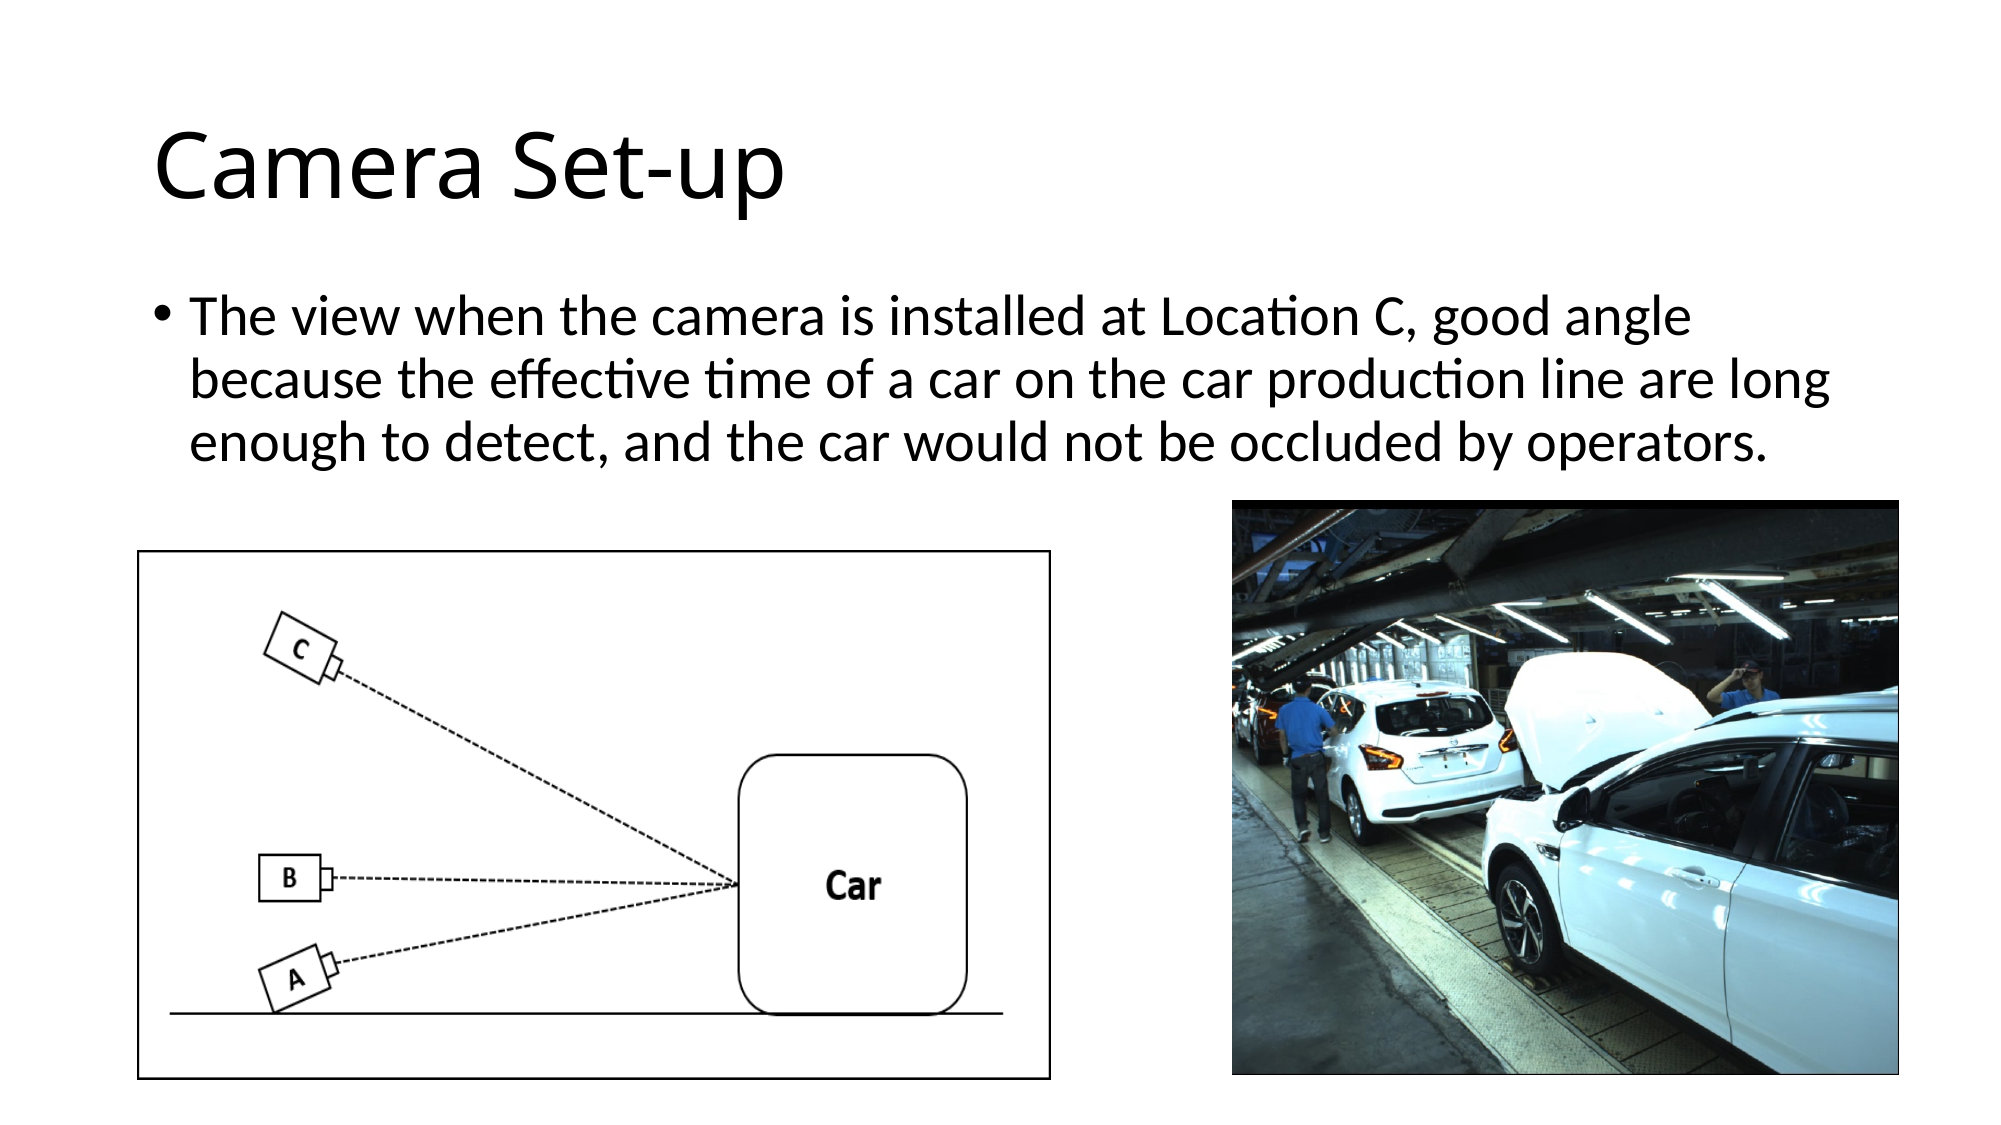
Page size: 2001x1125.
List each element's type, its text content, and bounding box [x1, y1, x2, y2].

title Camera Set-up [137, 59, 1863, 277]
picture [137, 550, 1051, 1080]
list The view when the camera is installed at Location C, good angle because the effective time of a car on the car production line are long enough to detect, and the car would not be occluded by operators. [137, 277, 1863, 992]
picture [1232, 500, 1899, 1075]
